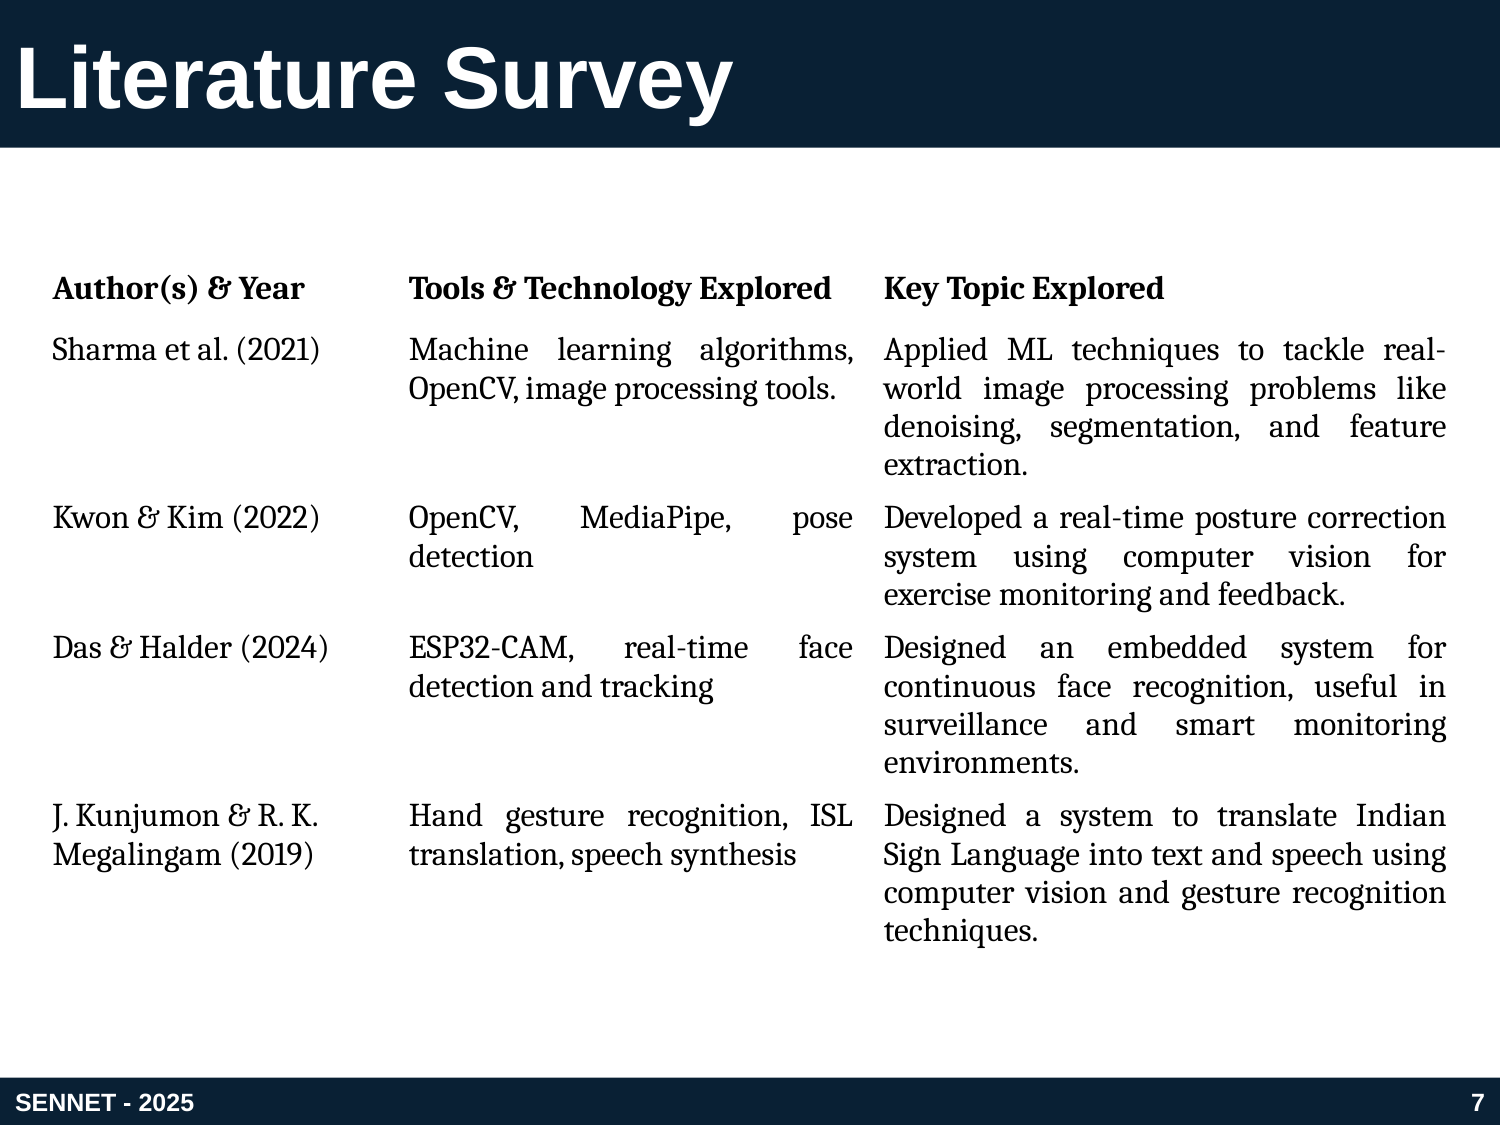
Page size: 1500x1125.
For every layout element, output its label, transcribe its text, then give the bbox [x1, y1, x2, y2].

table_cell Developed a real-time posture correction system using computer vision for exercise monitoring and feedback. [869, 491, 1462, 621]
table_cell Machine learning algorithms, OpenCV, image processing tools. [394, 323, 869, 491]
text_box [296, 1077, 1149, 1125]
table_cell Kwon & Kim (2022) [38, 491, 394, 621]
table_cell Designed a system to translate Indian Sign Language into text and speech using computer vision and gesture recognition techniques. [869, 789, 1462, 958]
table_cell OpenCV, MediaPipe, pose detection [394, 491, 869, 621]
table_cell Designed an embedded system for continuous face recognition, useful in surveillance and smart monitoring environments. [869, 621, 1462, 789]
table_header Tools & Technology Explored [394, 262, 869, 323]
footer SENNET - 2025 [0, 1077, 296, 1125]
table_cell J. Kunjumon & R. K. Megalingam (2019) [38, 789, 394, 958]
table_cell Das & Halder (2024) [38, 621, 394, 789]
table_cell ESP32-CAM, real-time face detection and tracking [394, 621, 869, 789]
table_header Key Topic Explored [869, 262, 1462, 323]
slide_number 7 [1149, 1077, 1500, 1125]
title Literature Survey [0, 0, 1500, 148]
table_header Author(s) & Year [38, 262, 394, 323]
table_cell Sharma et al. (2021) [38, 323, 394, 491]
table_cell Applied ML techniques to tackle real-world image processing problems like denoising, segmentation, and feature extraction. [869, 323, 1462, 491]
table_cell Hand gesture recognition, ISL translation, speech synthesis [394, 789, 869, 958]
